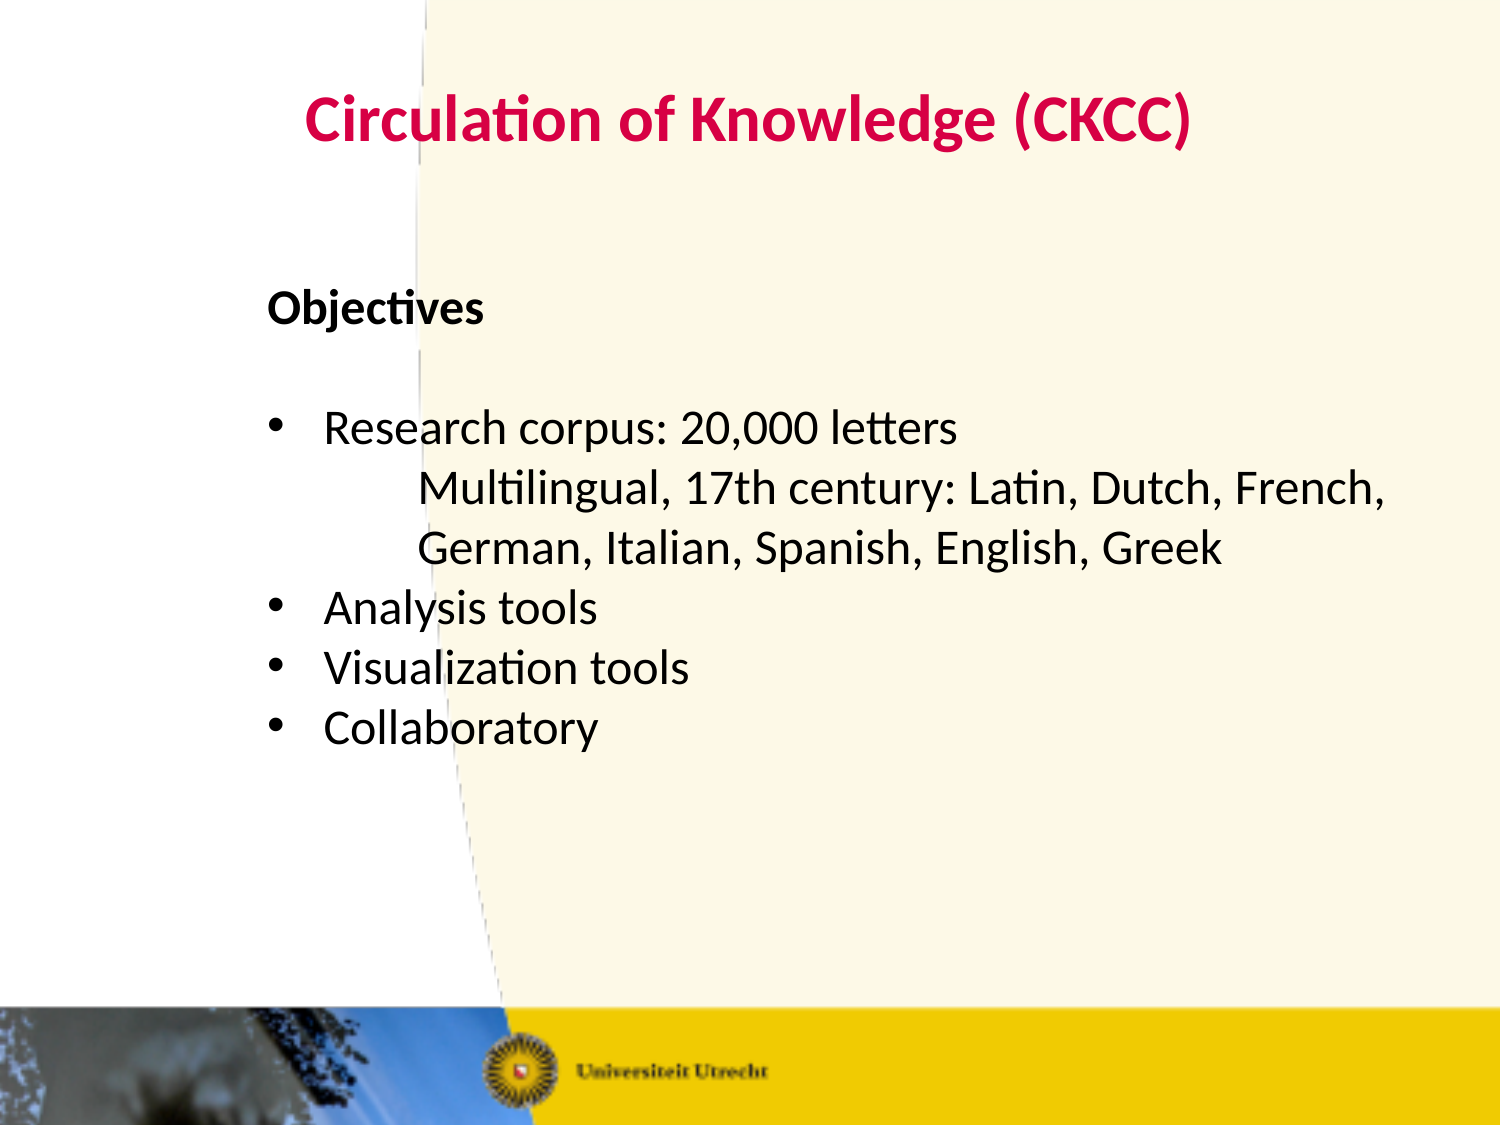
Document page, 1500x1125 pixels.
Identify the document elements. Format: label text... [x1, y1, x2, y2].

title Circulation of Knowledge (CKCC) [75, 45, 1425, 185]
text_box Objectives Research corpus: 20,000 letters Multilingual, 17th century: Latin, Dutch, French, German, Italian, Spanish, English, Greek Analysis tools Visualization tools Collaboratory [252, 267, 1413, 822]
